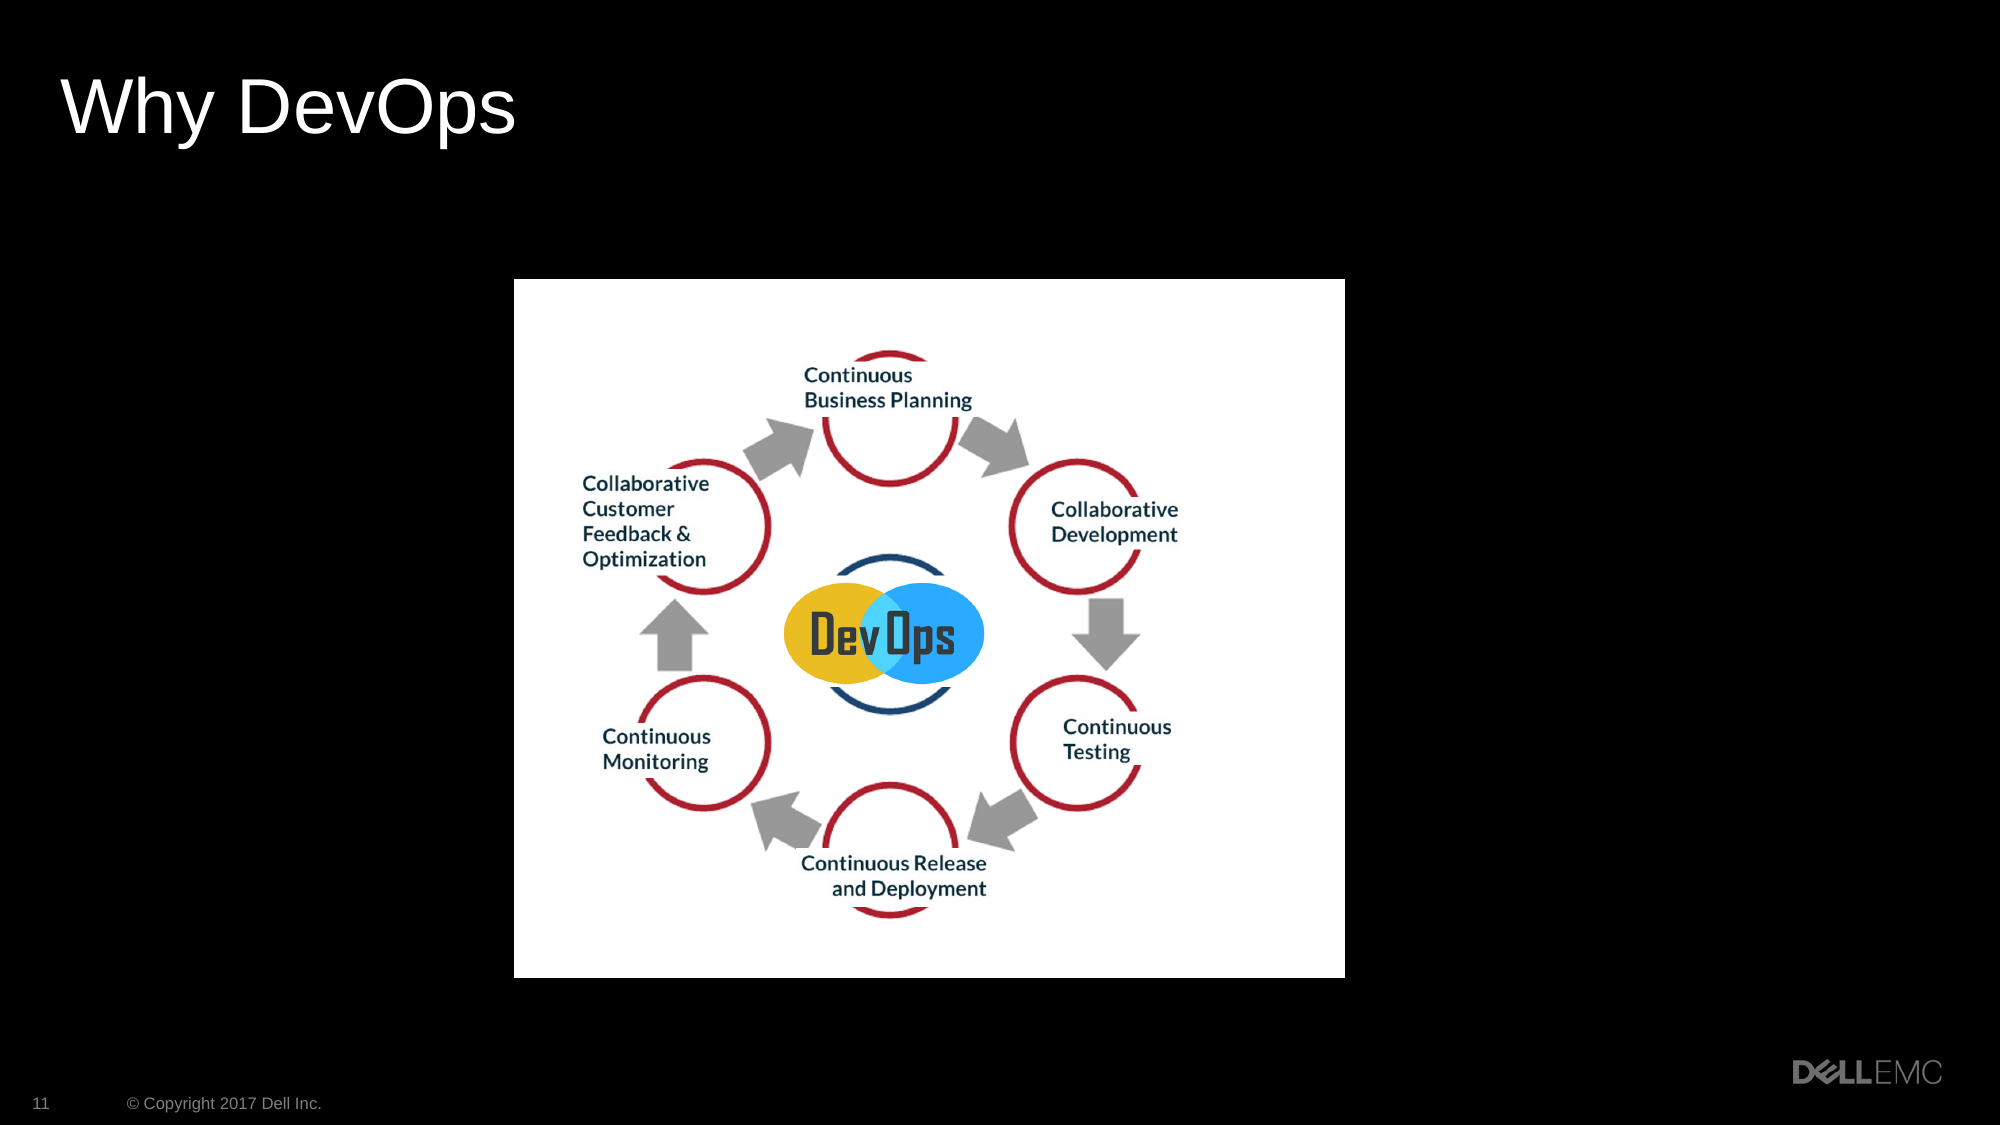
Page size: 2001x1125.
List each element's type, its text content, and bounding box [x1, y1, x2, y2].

picture [1793, 1058, 1942, 1085]
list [514, 279, 1346, 979]
title Why DevOps [60, 59, 1800, 200]
